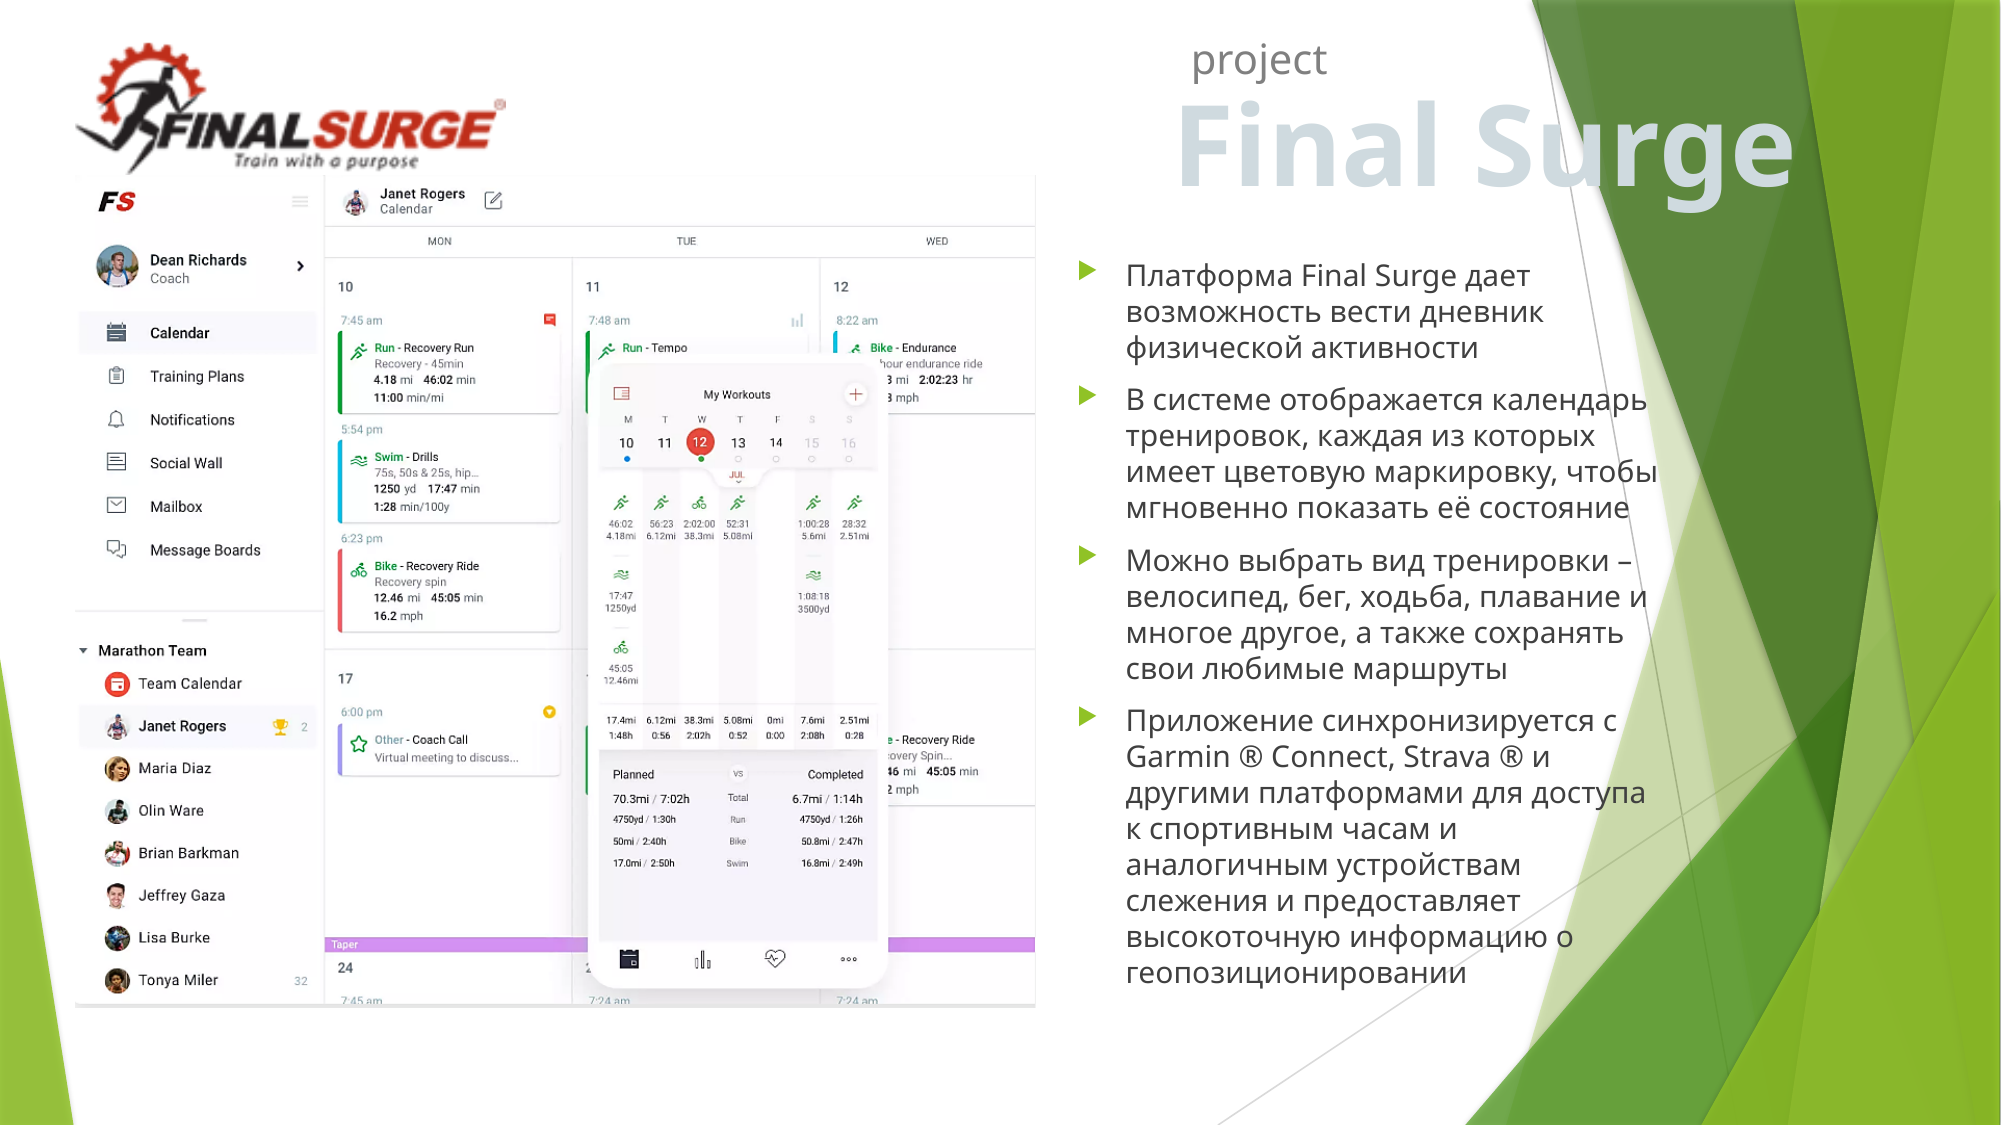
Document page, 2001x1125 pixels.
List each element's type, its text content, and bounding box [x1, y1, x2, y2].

picture [74, 40, 1037, 1009]
text_box Final Surge [1157, 66, 1813, 216]
list Платформа Final Surge дает возможность вести дневник физической активности В системе отображается календарь тренировок, каждая из которых имеет цветовую маркировку, чтобы мгновенно показать её состояние Можно выбрать вид тренировки – велосипед, бег, ходьба, плавание и многое другое, а также сохранять свои любимые маршруты Приложение синхронизируется с Garmin ® Connect, Strava ® и другими платформами для доступа к спортивным часам и аналогичным устройствам слежения и предоставляет высокоточную информацию о геопозиционировании [1061, 248, 1679, 1054]
text_box project [1175, 25, 1572, 103]
